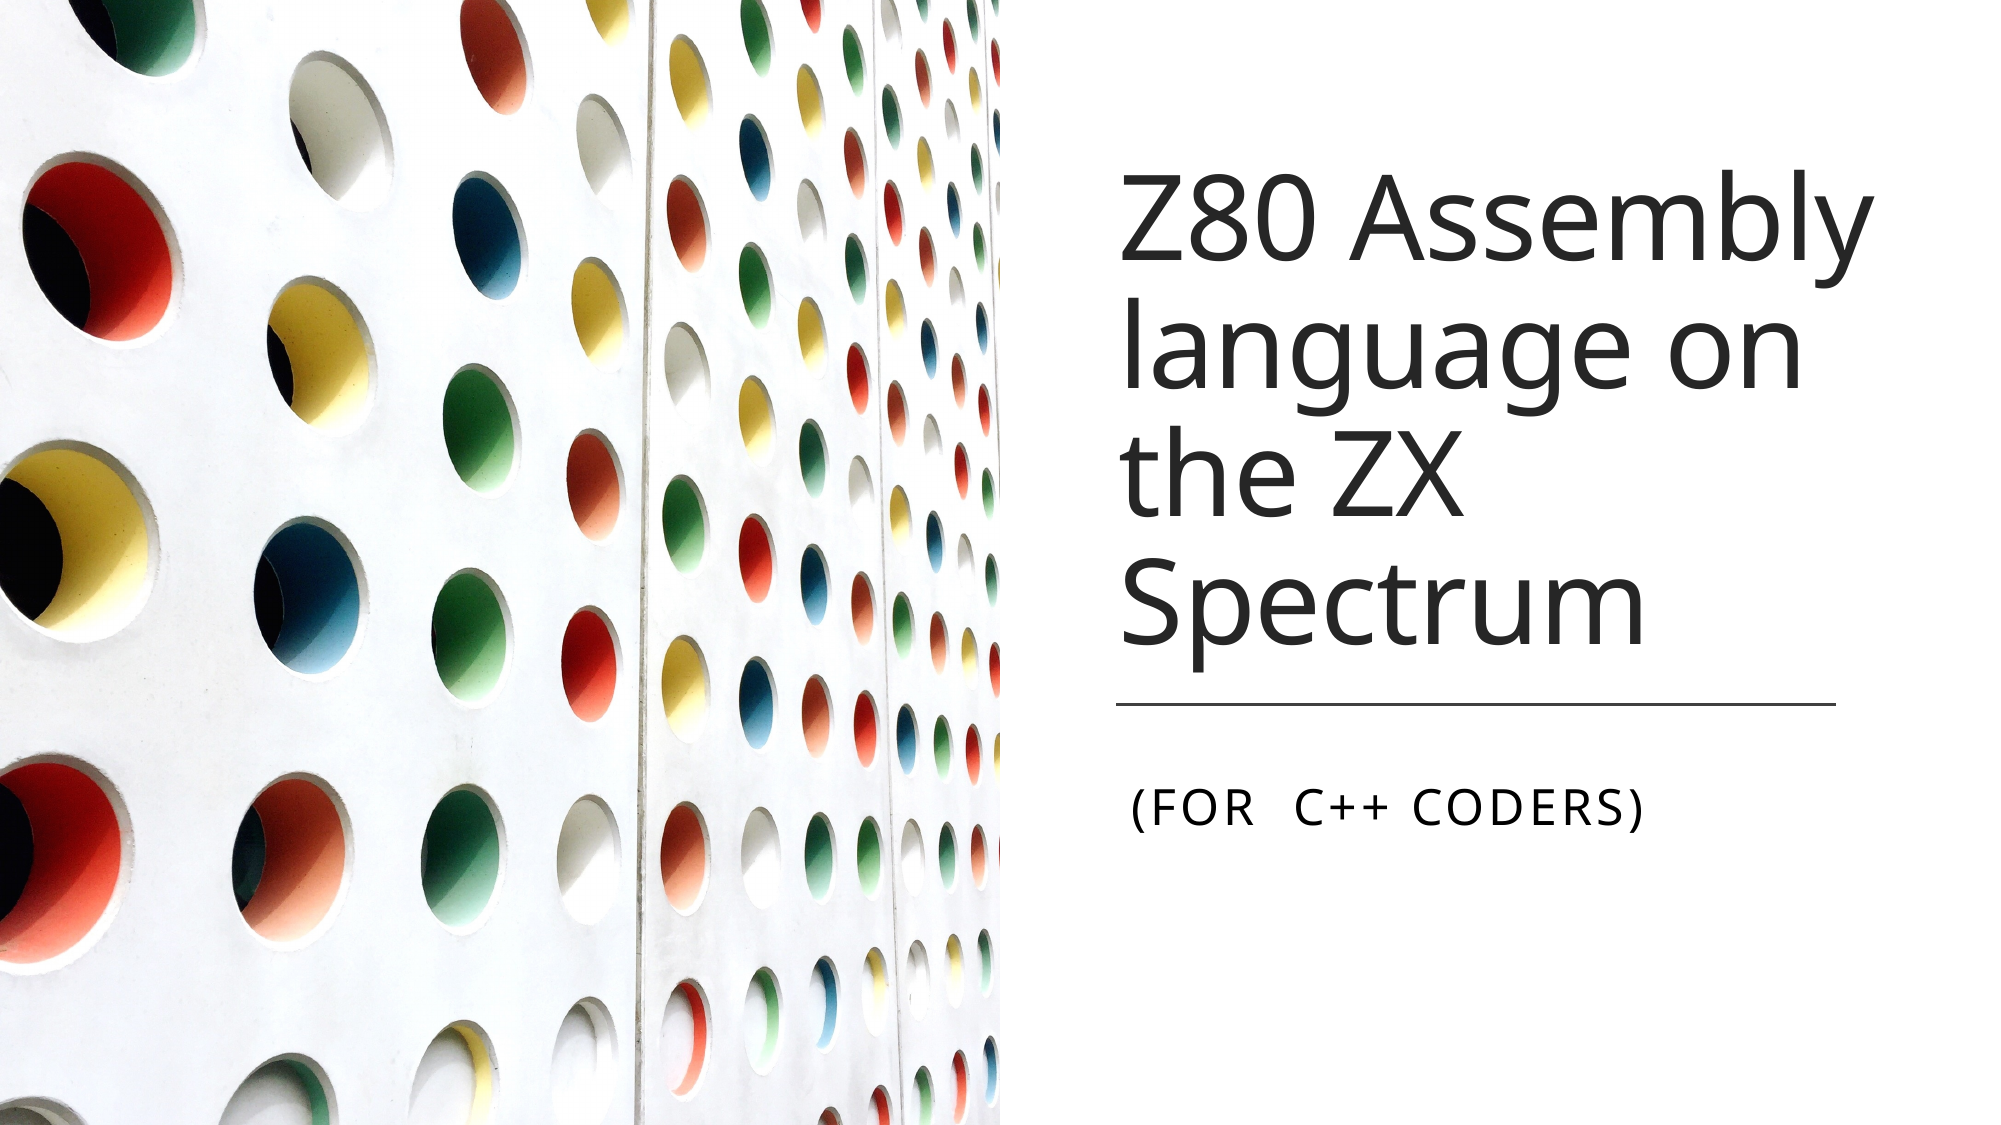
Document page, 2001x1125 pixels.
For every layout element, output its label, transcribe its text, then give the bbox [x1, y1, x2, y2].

text_box [1006, 0, 2000, 1125]
title Z80 Assembly language on the ZX Spectrum [1103, 104, 1894, 679]
subtitle (for C++ coders) [1116, 761, 1831, 880]
picture [0, 0, 1001, 1125]
